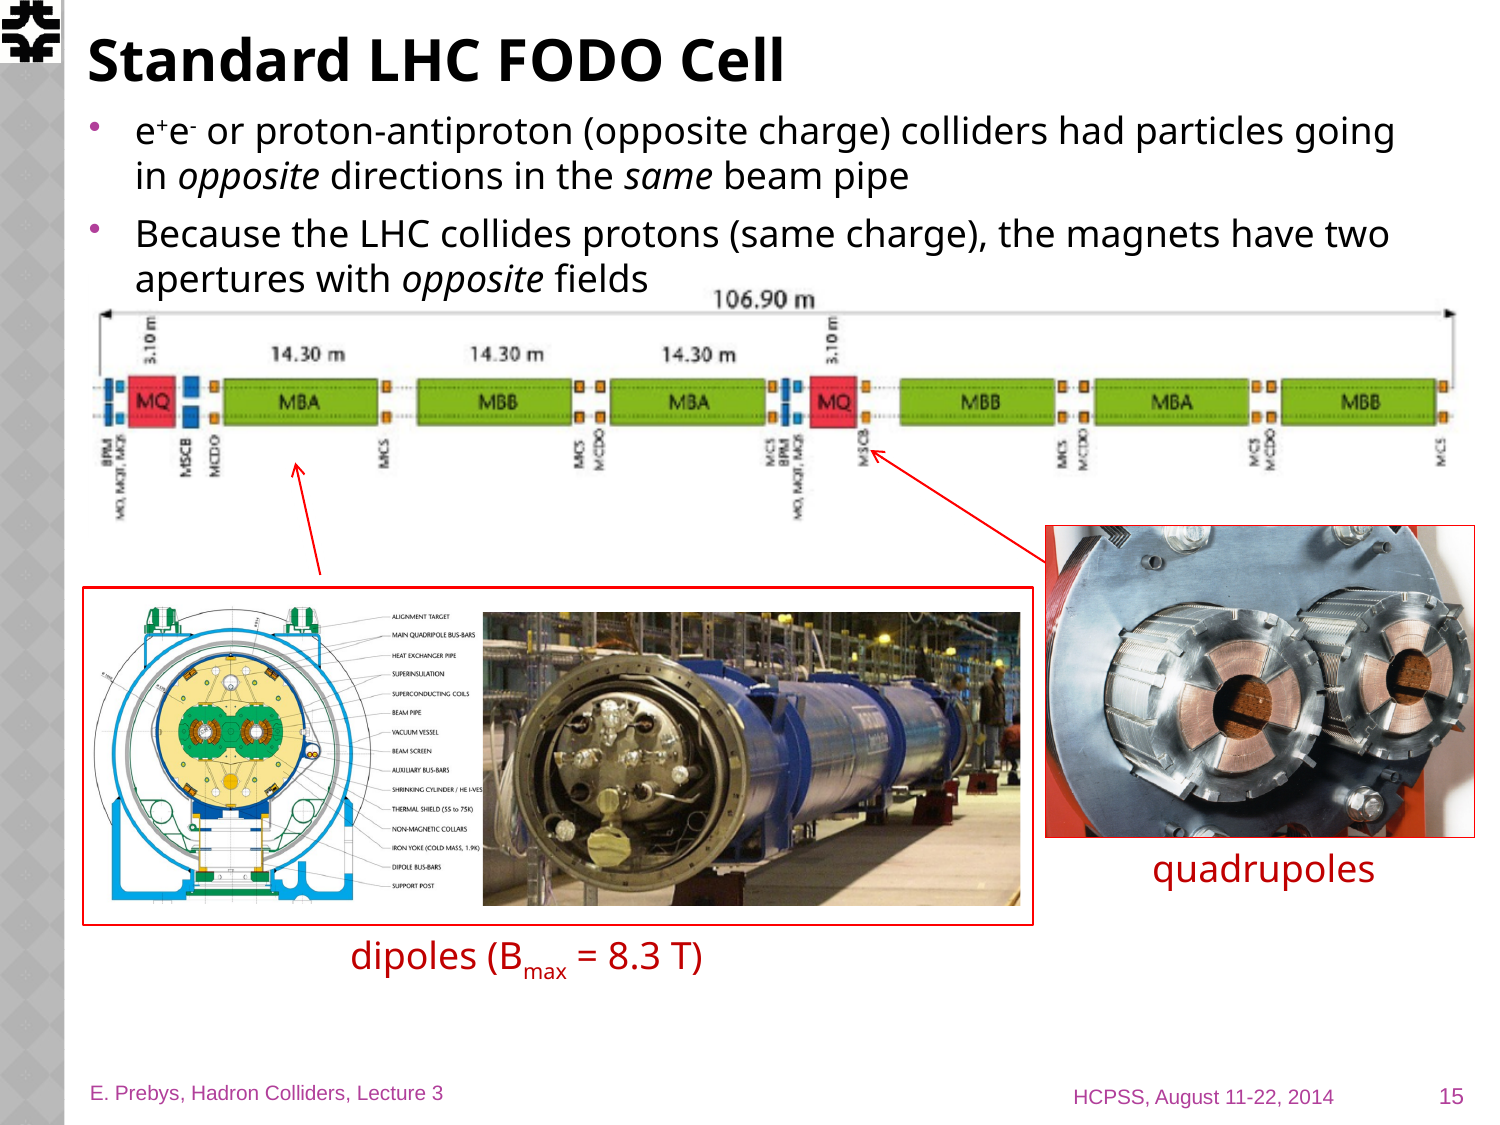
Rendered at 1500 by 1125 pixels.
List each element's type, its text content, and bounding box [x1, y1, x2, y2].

slide_number 15 [1367, 1071, 1465, 1110]
text_box quadrupoles [1032, 837, 1496, 898]
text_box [869, 449, 1046, 563]
picture [82, 599, 1021, 906]
text_box [80, 584, 1036, 928]
title Standard LHC FODO Cell [80, 20, 1436, 93]
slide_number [827, 1077, 1355, 1110]
footer E. Prebys, Hadron Colliders, Lecture 3 [75, 1075, 709, 1105]
picture [87, 274, 1470, 538]
list e+e- or proton-antiproton (opposite charge) colliders had particles going in opposite directions in the same beam pipe Because the LHC collides protons (same charge), the magnets have two apertures with opposite fields [74, 99, 1429, 1012]
text_box dipoles (Bmax = 8.3 T) [295, 924, 758, 991]
picture [0, 0, 61, 63]
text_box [294, 462, 321, 576]
text_box E. Todesco 2010 20 T, 80% ss 30% NbTi 55 %NbSn 15 %HTS All Je < 400 A/mm2 [0, 0, 65, 1125]
picture [1044, 524, 1475, 838]
